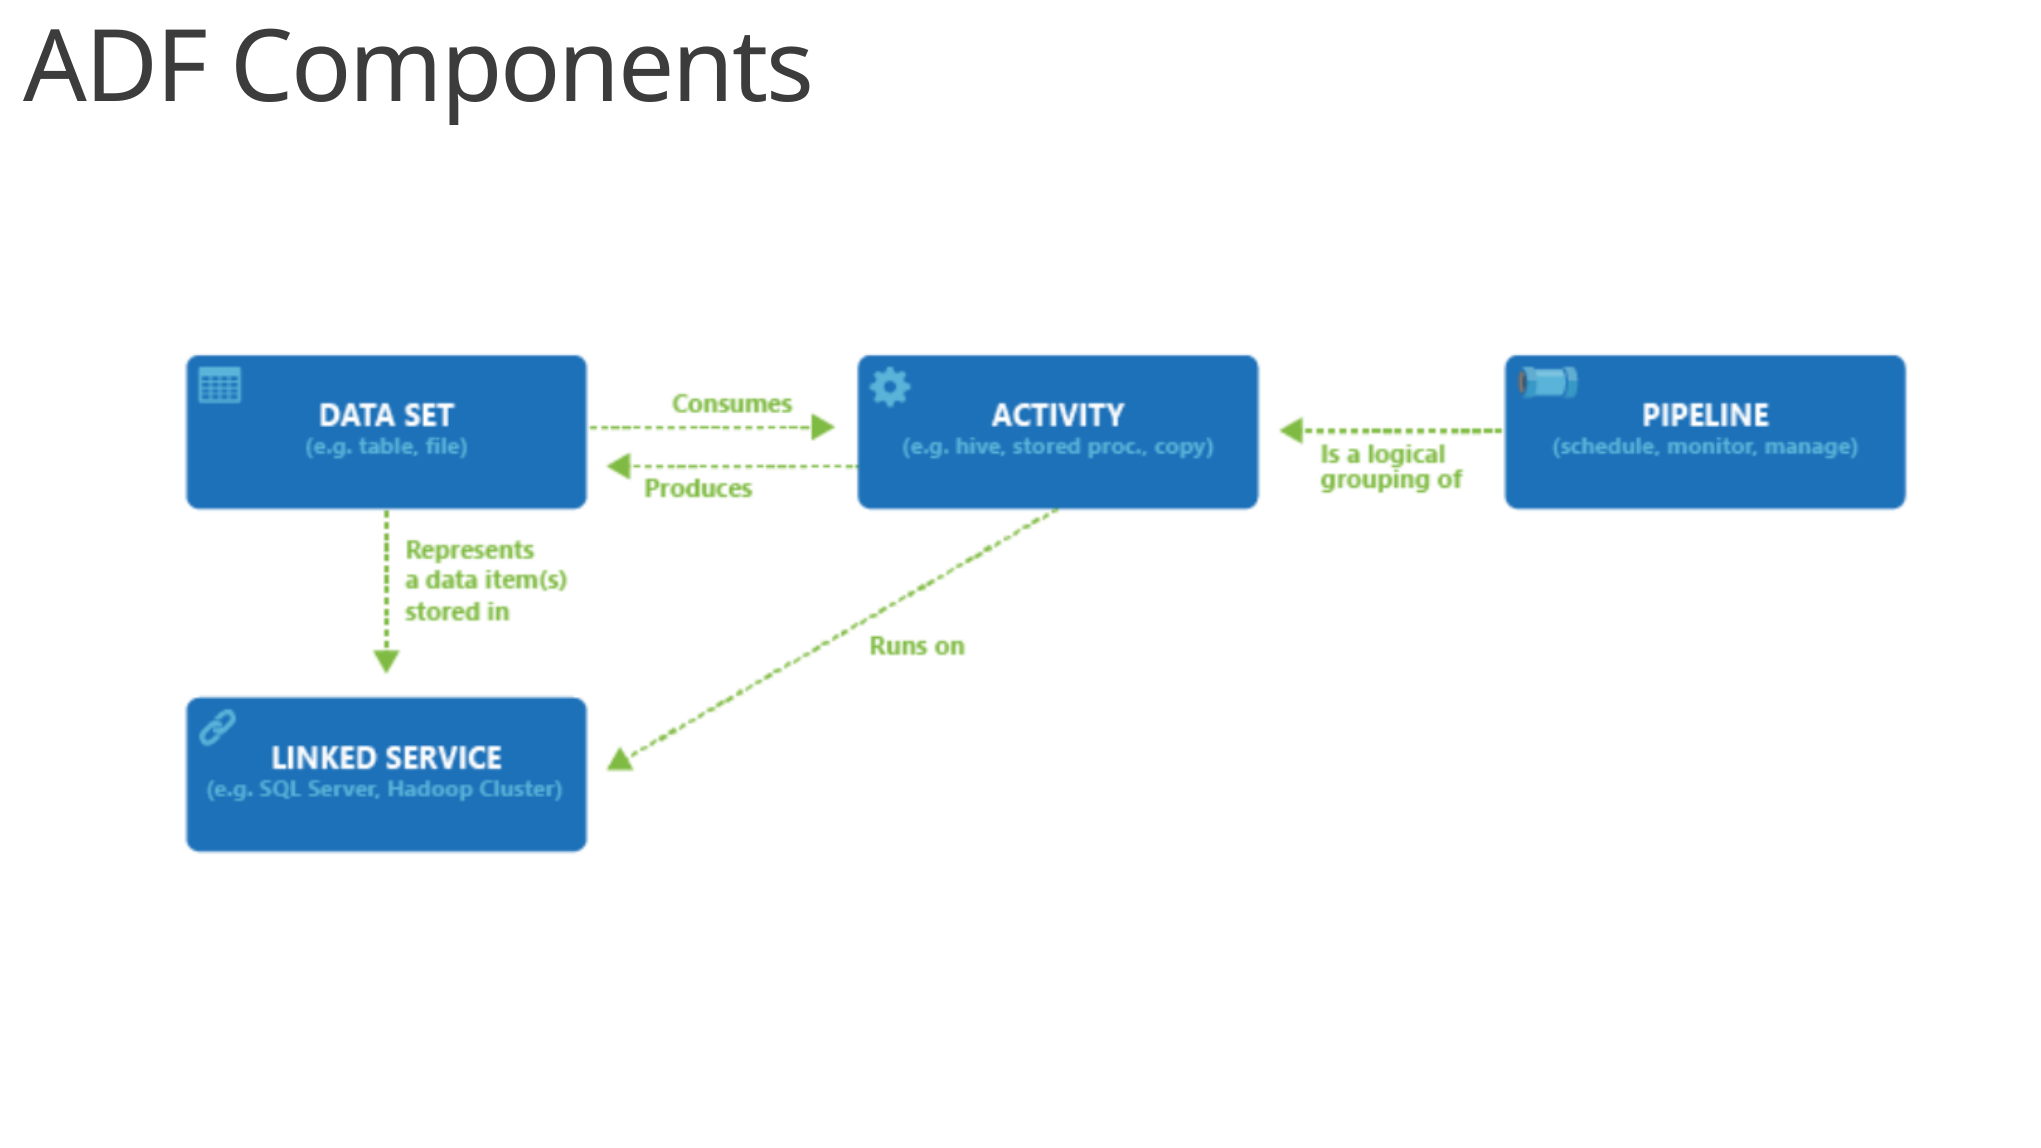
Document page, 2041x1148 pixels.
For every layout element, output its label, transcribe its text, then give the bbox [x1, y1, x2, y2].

text_box ADF Components [0, 0, 2041, 133]
picture [160, 326, 1924, 868]
